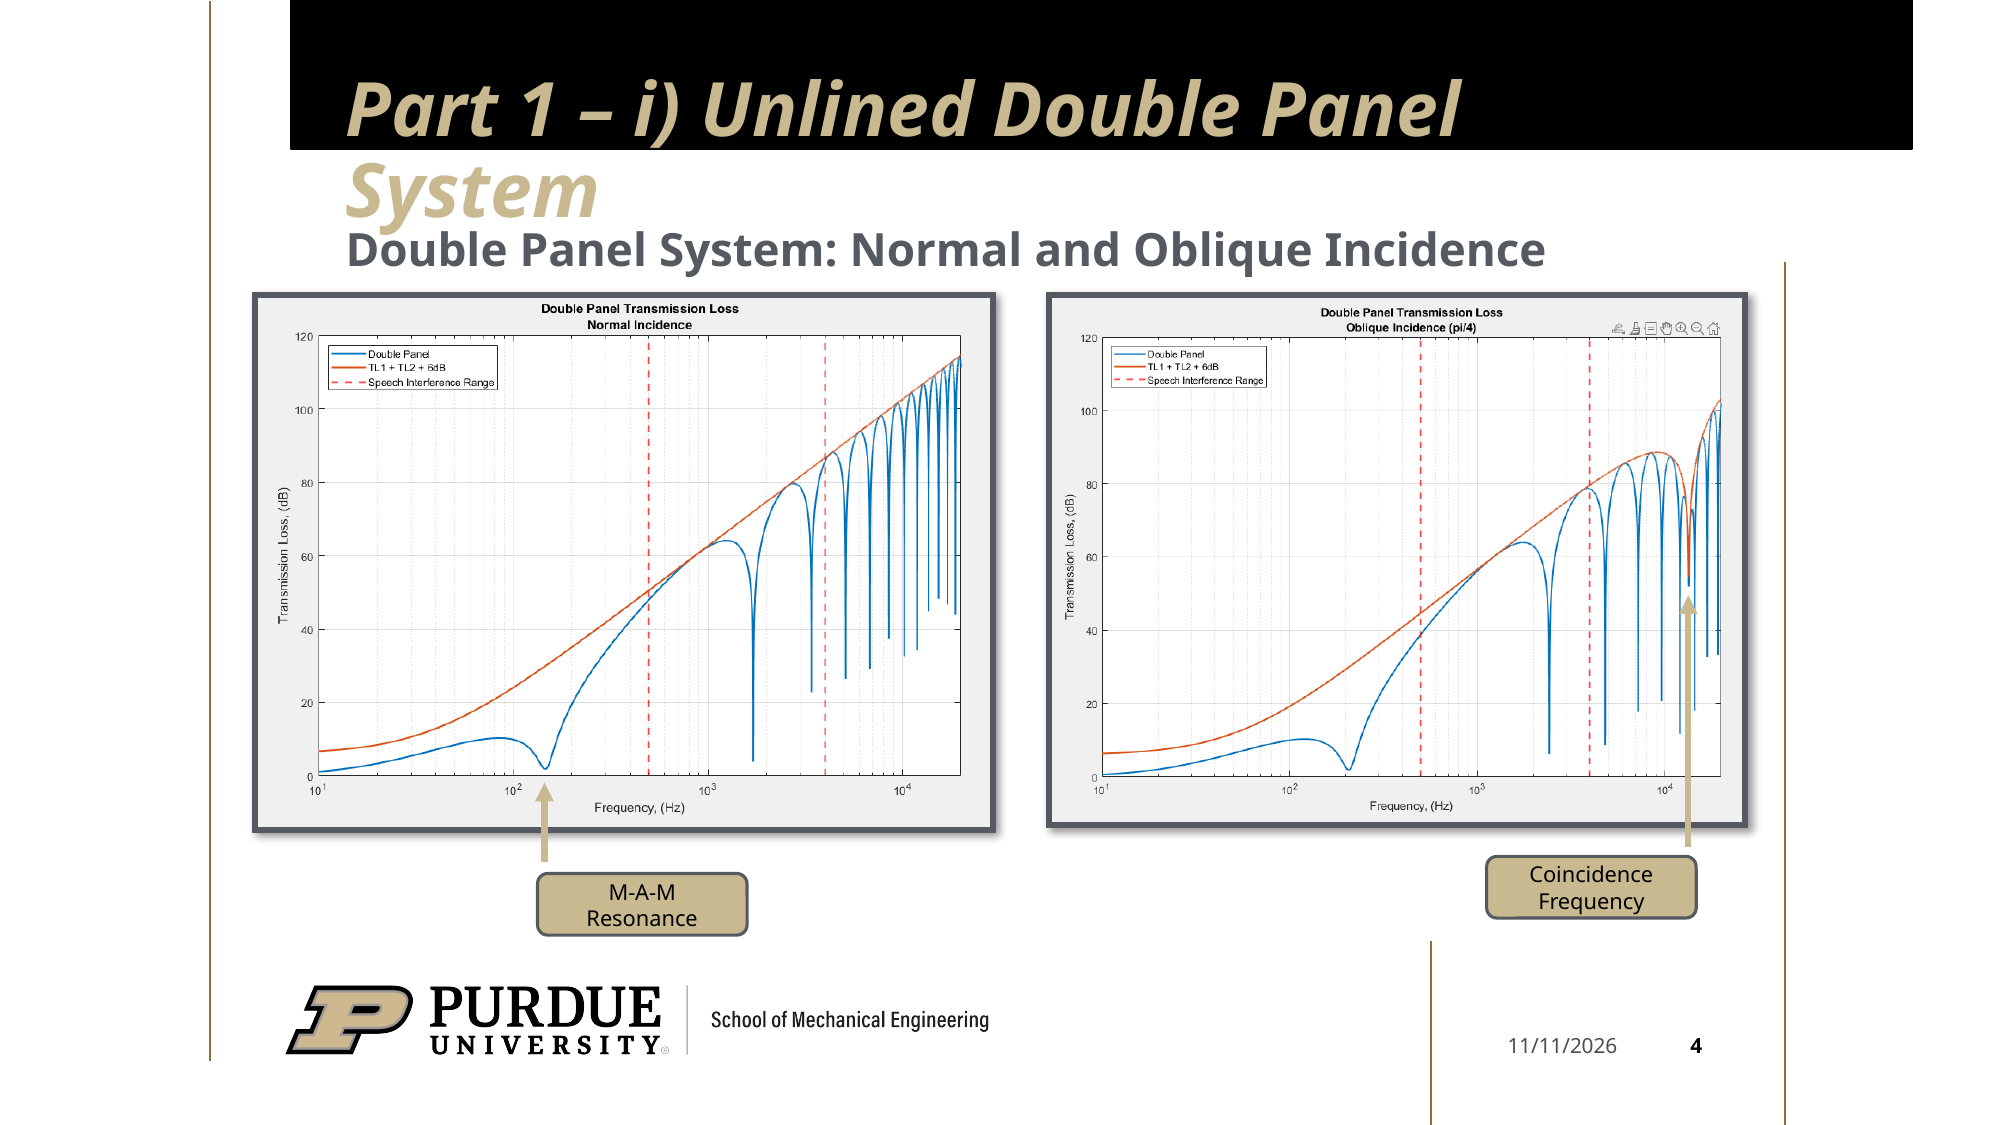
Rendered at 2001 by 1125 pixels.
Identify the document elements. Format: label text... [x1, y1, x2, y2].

picture [285, 982, 999, 1059]
title Part 1 – i) Unlined Double Panel System [343, 69, 1659, 159]
picture [1051, 298, 1743, 823]
picture [257, 298, 990, 827]
slide_number 4 [1656, 1017, 1737, 1078]
text_box M-A-M Resonance [536, 872, 749, 937]
text_box Coincidence Frequency [1485, 855, 1698, 920]
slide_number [1464, 1020, 1632, 1074]
subtitle Double Panel System: Normal and Oblique Incidence [345, 220, 1657, 277]
